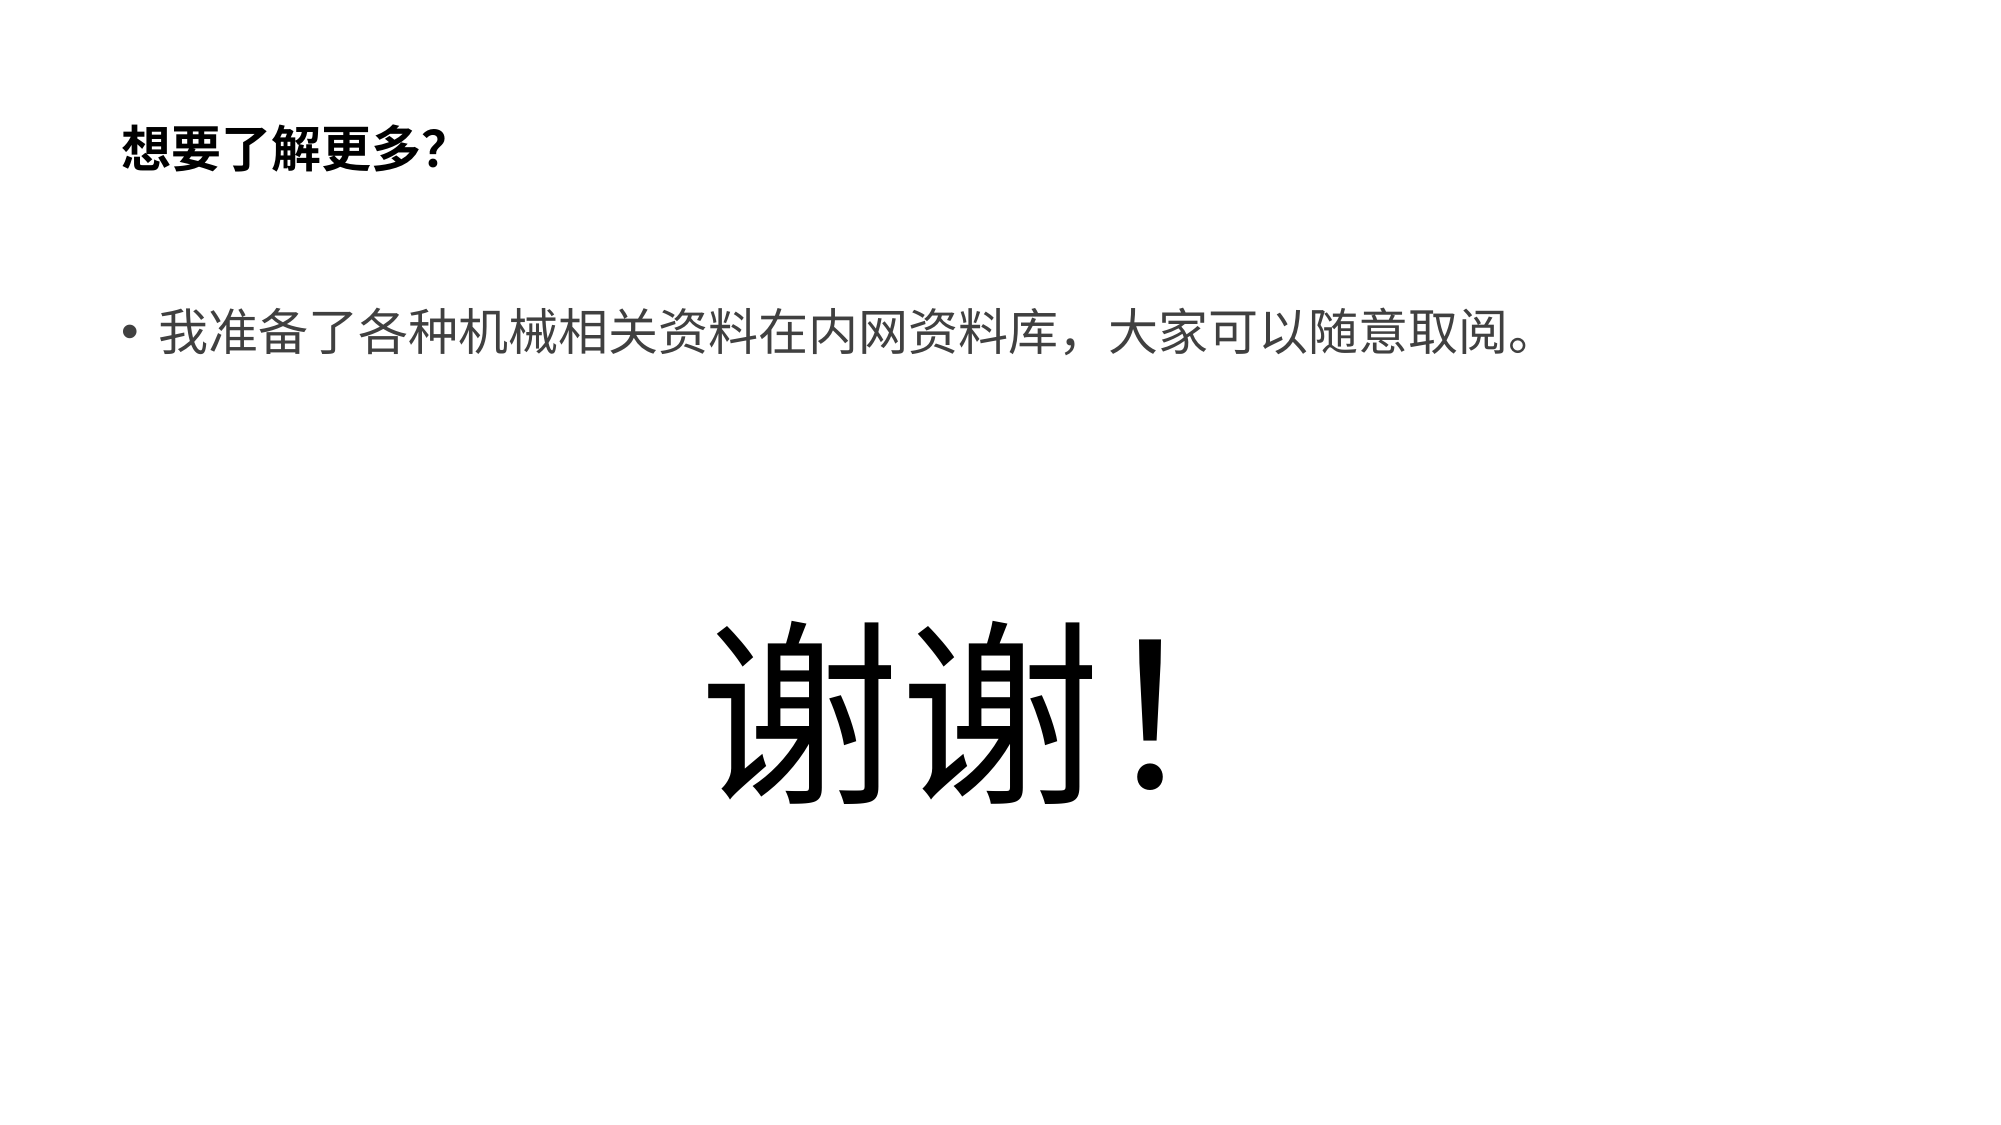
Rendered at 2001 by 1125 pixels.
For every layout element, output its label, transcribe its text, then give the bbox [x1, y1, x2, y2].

list 我准备了各种机械相关资料在内网资料库，大家可以随意取阅。 [106, 299, 1832, 1014]
title 想要了解更多？ [106, 42, 1832, 260]
text_box 谢谢！ [510, 582, 1490, 838]
